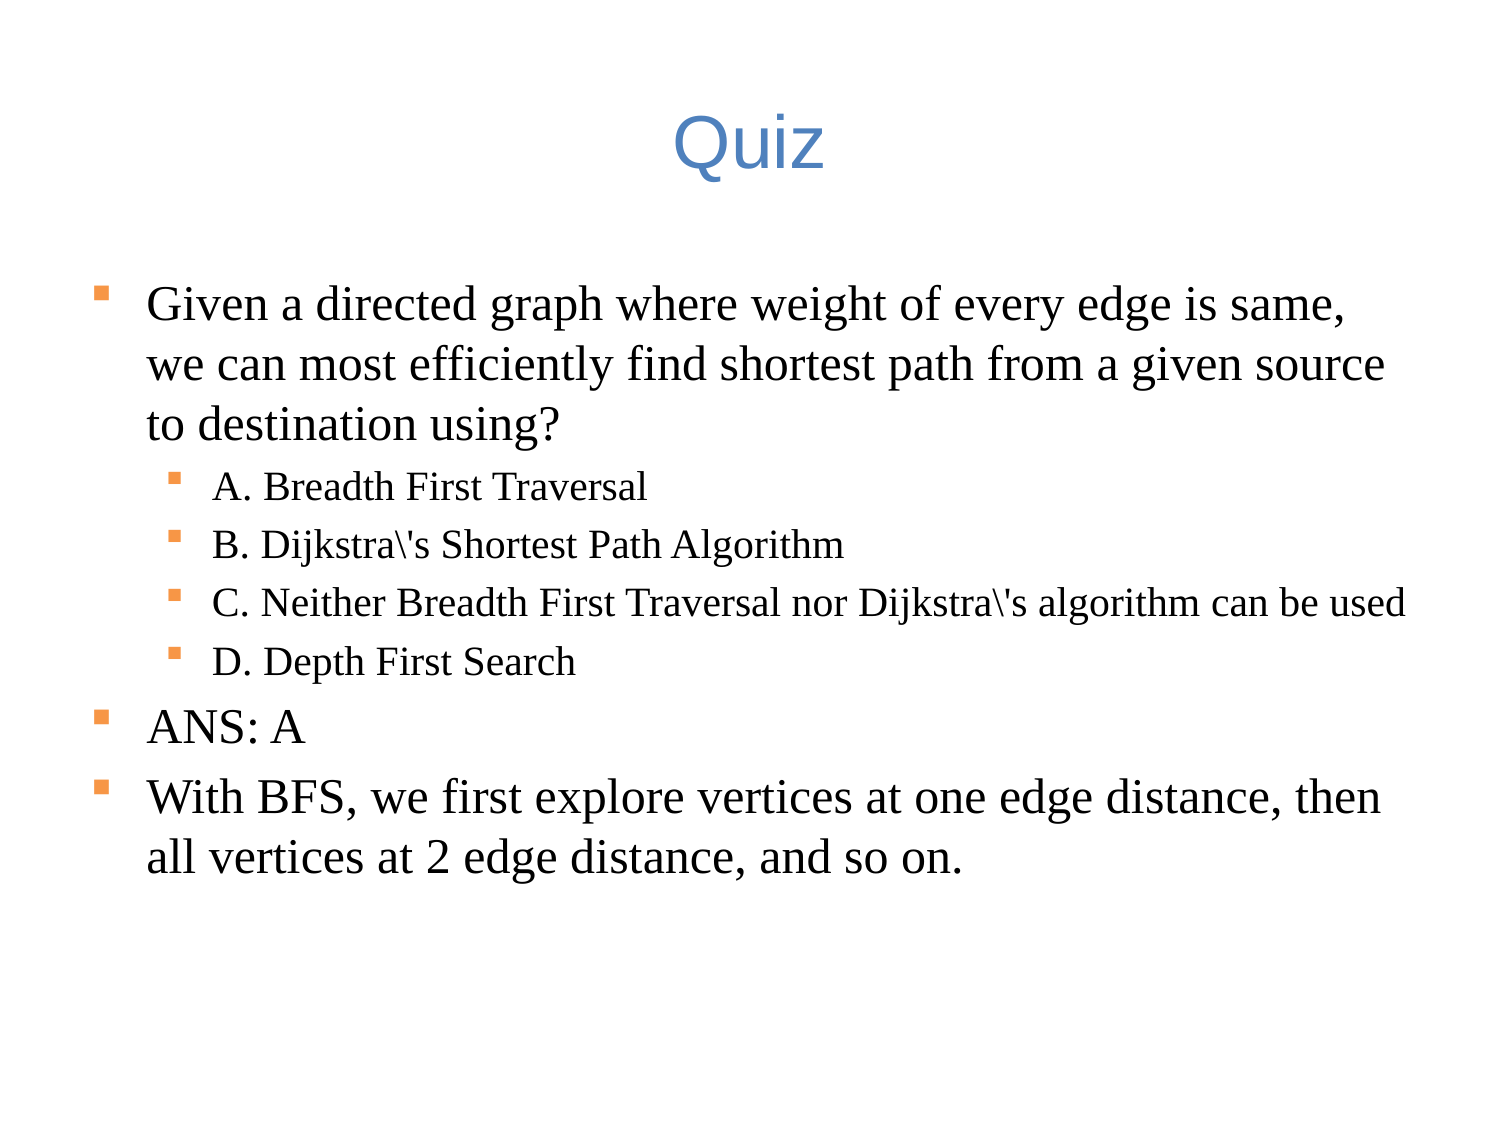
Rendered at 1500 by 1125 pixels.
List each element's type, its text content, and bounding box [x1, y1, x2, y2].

title Quiz [75, 45, 1425, 233]
list Given a directed graph where weight of every edge is same, we can most efficiently find shortest path from a given source to destination using? A. Breadth First Traversal B. Dijkstra\'s Shortest Path Algorithm C. Neither Breadth First Traversal nor Dijkstra\'s algorithm can be used D. Depth First Search ANS: A With BFS, we first explore vertices at one edge distance, then all vertices at 2 edge distance, and so on. [75, 262, 1425, 1005]
